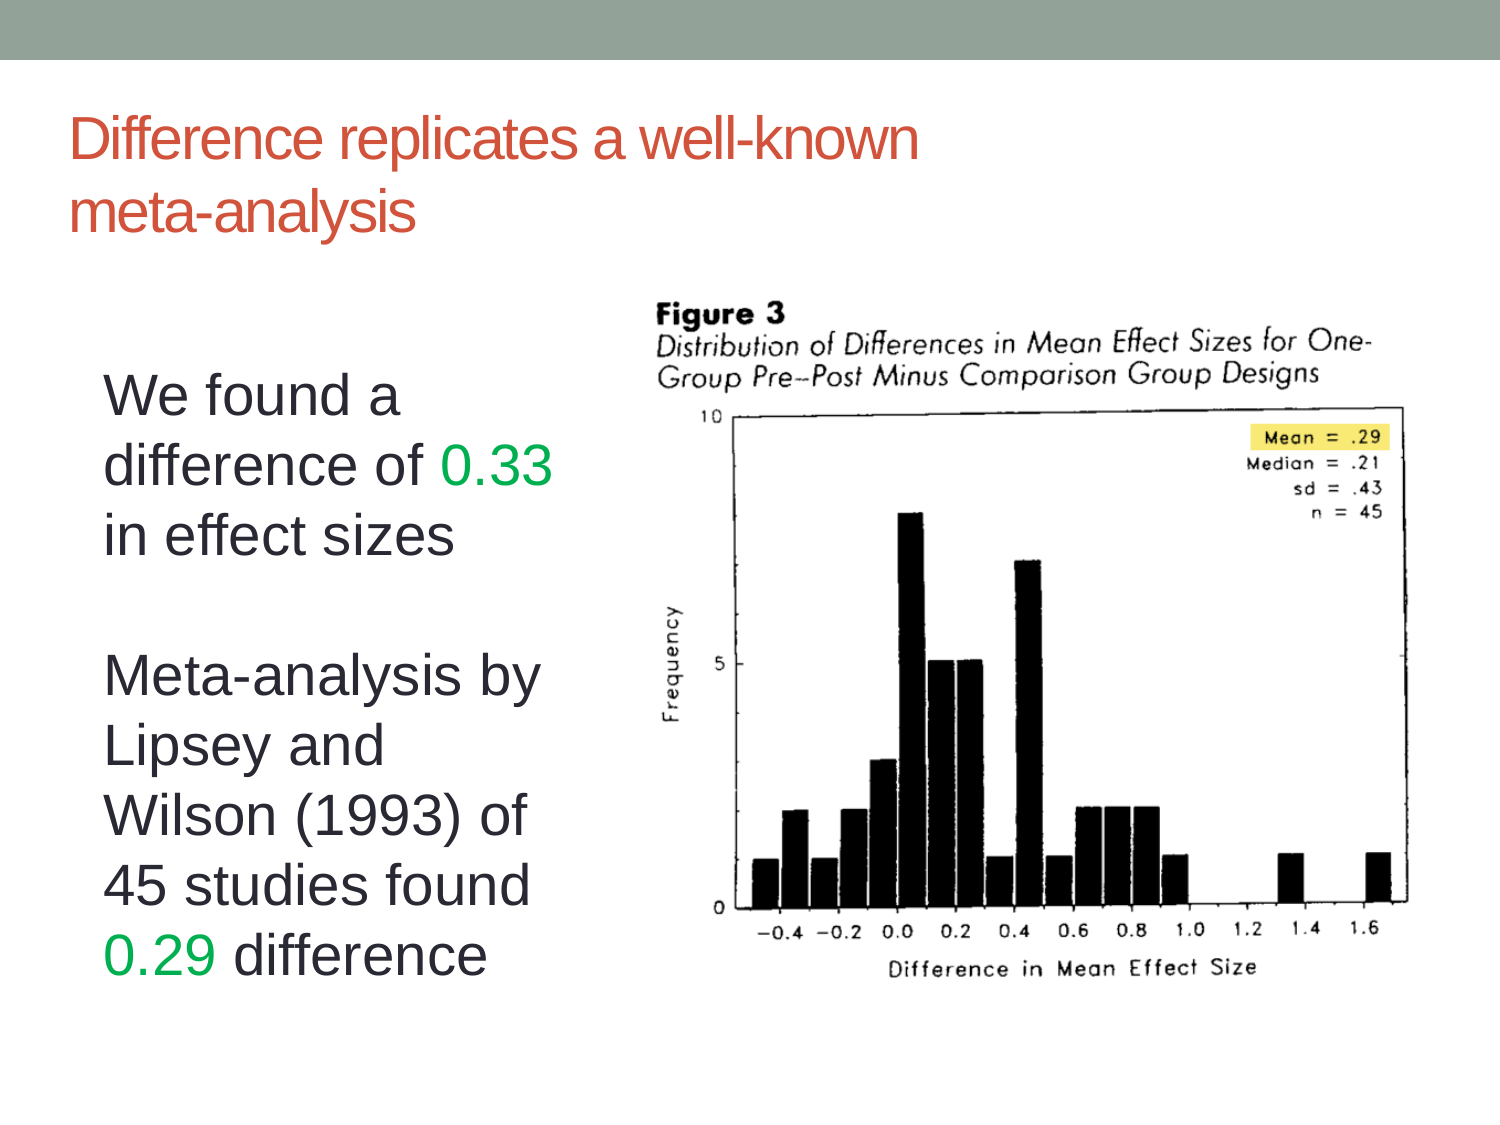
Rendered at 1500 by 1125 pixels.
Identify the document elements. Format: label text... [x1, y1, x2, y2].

picture [643, 287, 1424, 989]
title Difference replicates a well-known meta-analysis [53, 90, 1317, 253]
text_box We found a difference of 0.33 in effect sizes Meta-analysis by Lipsey and Wilson (1993) of 45 studies found 0.29 difference [88, 349, 585, 995]
